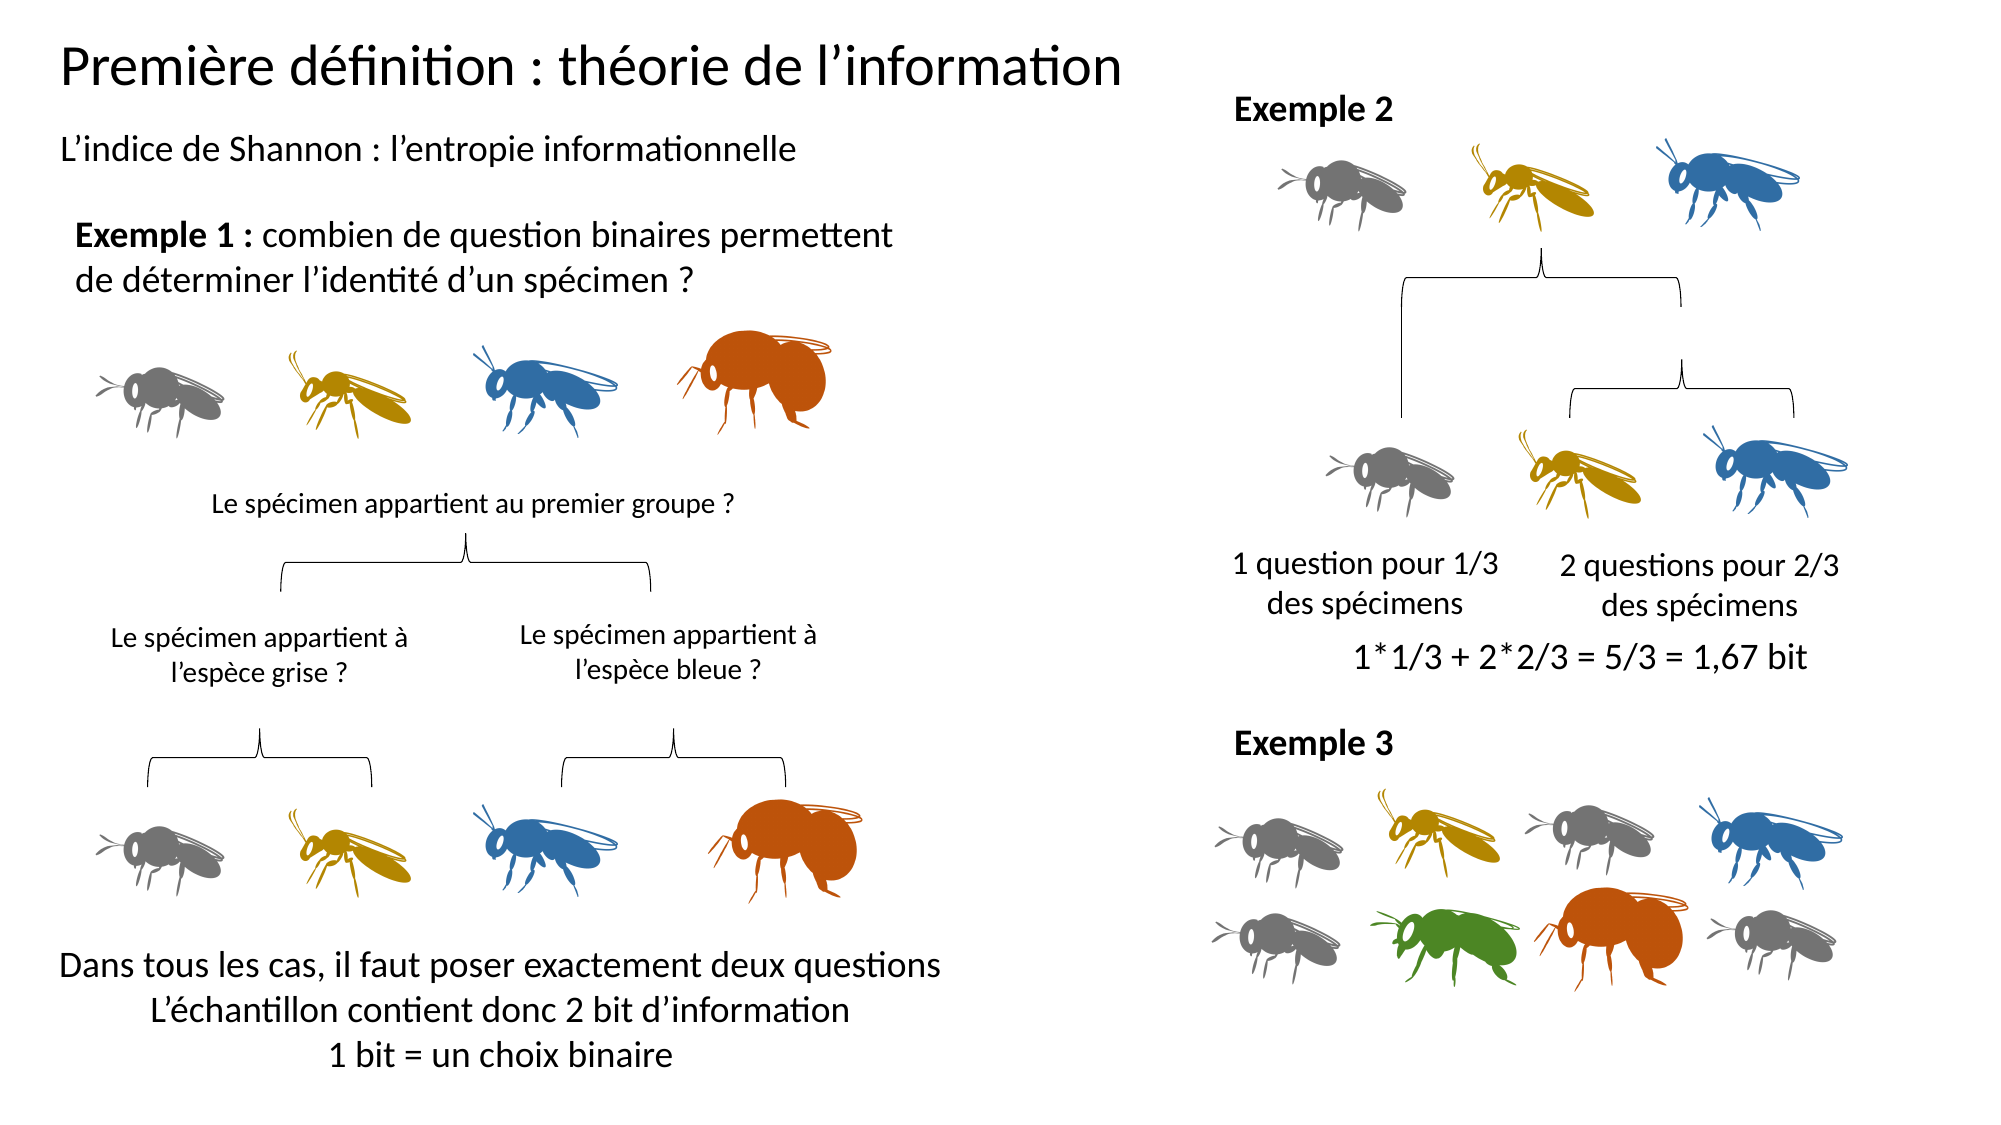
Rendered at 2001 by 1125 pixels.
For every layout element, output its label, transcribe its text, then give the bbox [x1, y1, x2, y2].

picture [92, 361, 227, 443]
text_box Dans tous les cas, il faut poser exactement deux questions L’échantillon contient donc 2 bit d’information 1 bit = un choix binaire [0, 933, 1022, 1125]
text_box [91, 476, 864, 902]
text_box Exemple 3 [1219, 731, 1426, 771]
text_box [1059, 76, 2000, 731]
text_box Première définition : théorie de l’information [45, 19, 1425, 105]
picture [677, 330, 834, 433]
text_box L’indice de Shannon : l’entropie informationnelle [45, 116, 1059, 222]
text_box Exemple 1 : combien de question binaires permettent de déterminer l’identité d’un spécimen ? [60, 222, 941, 308]
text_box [1208, 781, 1843, 989]
picture [473, 345, 618, 438]
picture [288, 343, 412, 443]
